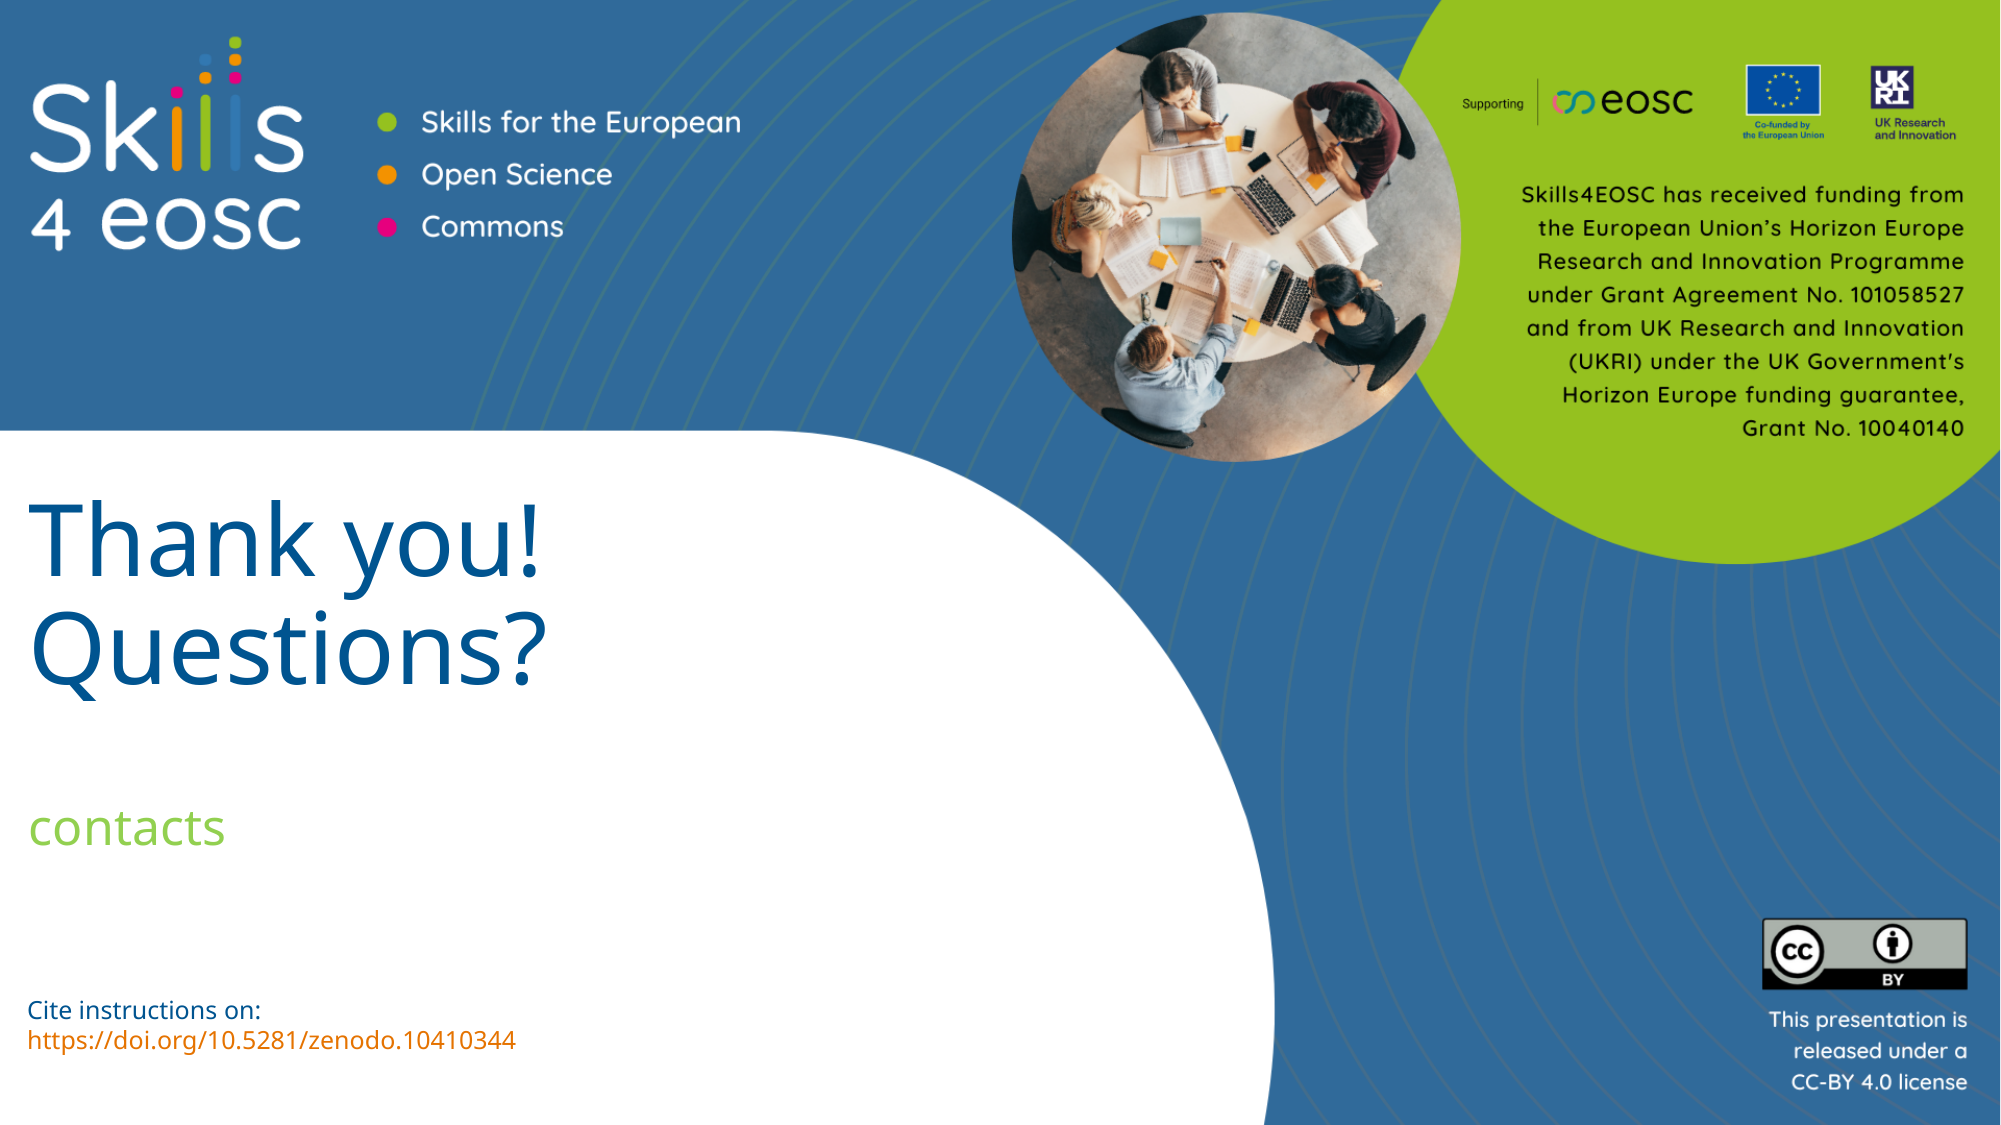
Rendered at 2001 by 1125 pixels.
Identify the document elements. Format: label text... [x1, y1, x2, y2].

title Thank you! Questions? [13, 482, 1024, 776]
text_box Cite instructions on: https://doi.org/10.5281/zenodo.10410344 [12, 987, 1125, 1062]
picture [0, 0, 2001, 1125]
list contacts [13, 795, 1024, 987]
